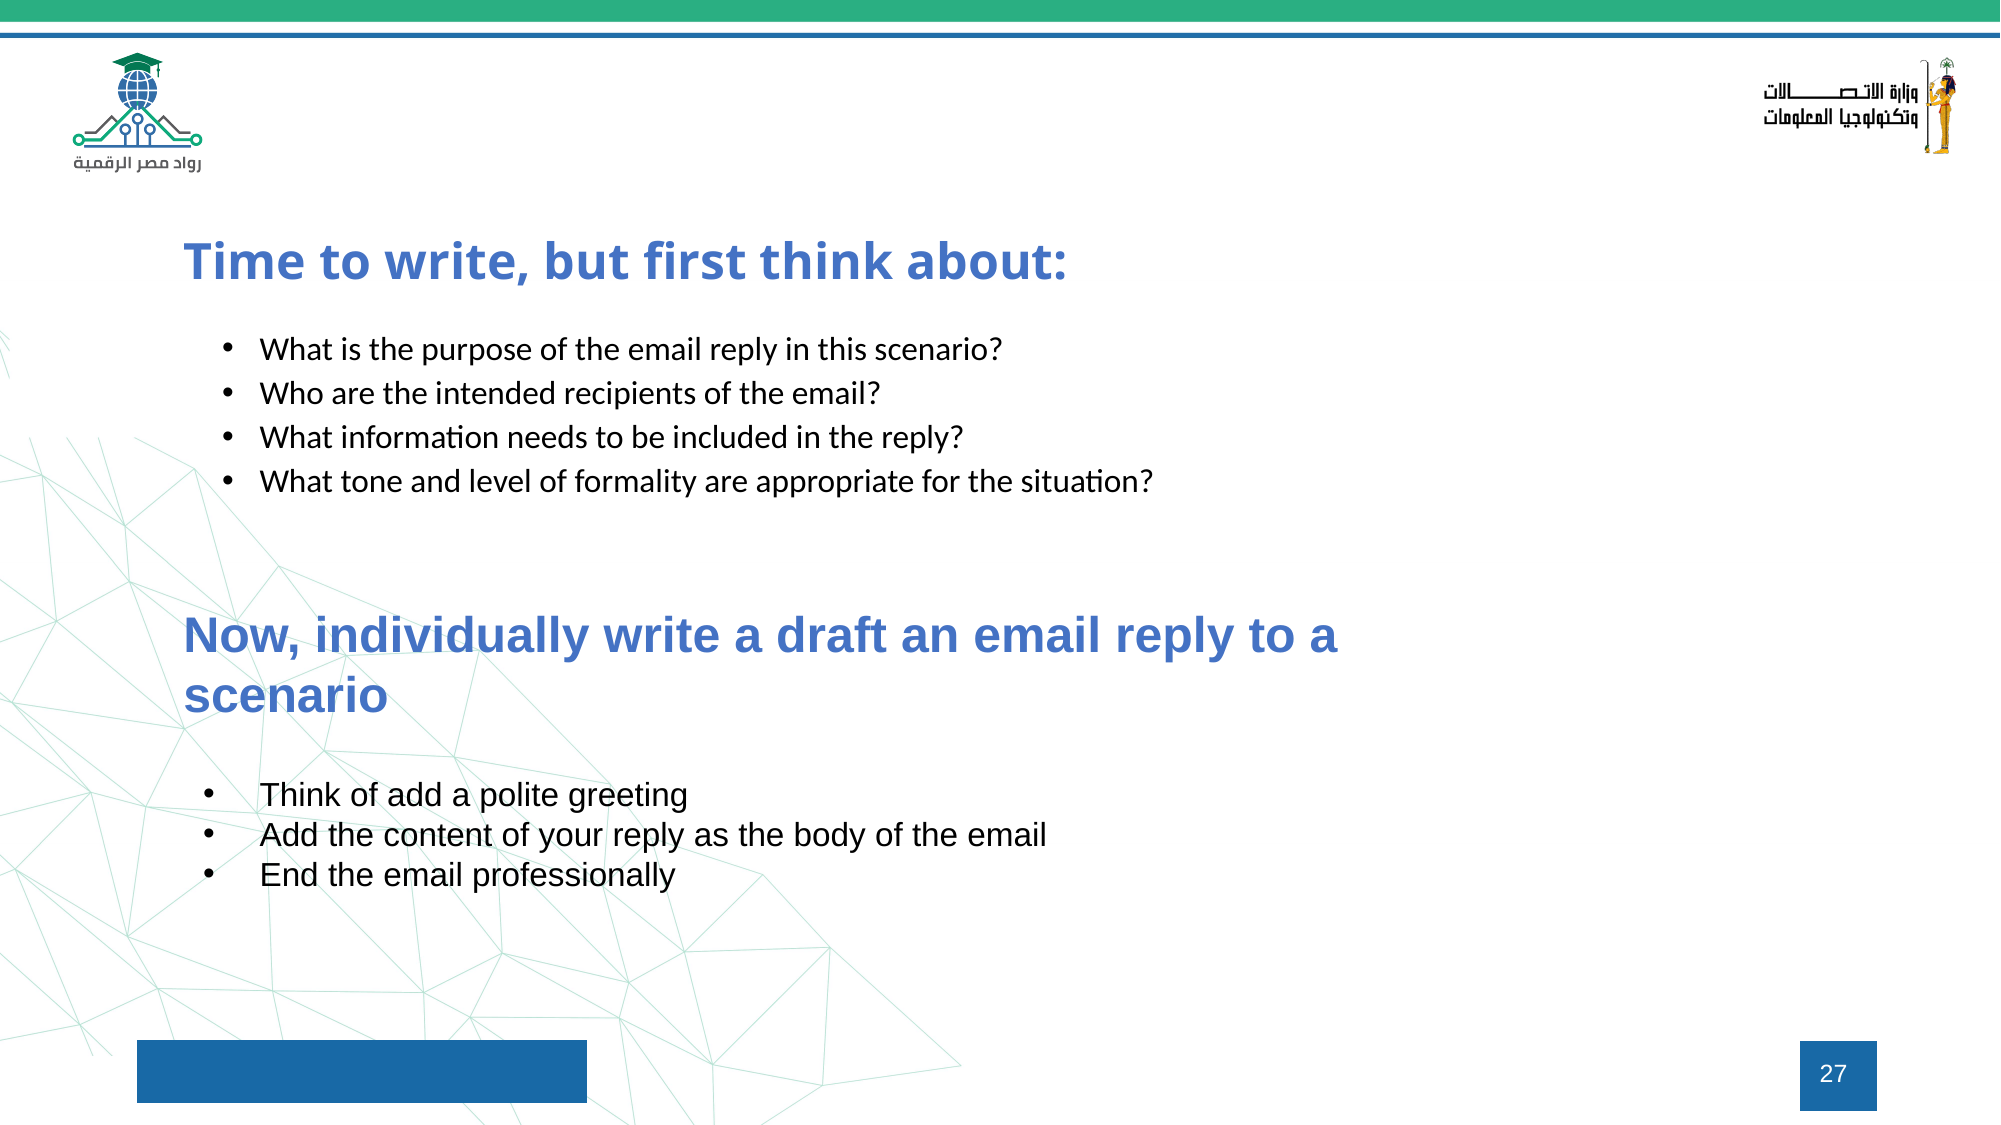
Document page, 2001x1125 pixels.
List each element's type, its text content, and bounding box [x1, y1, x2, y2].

picture [0, 0, 2000, 1125]
list What is the purpose of the email reply in this scenario? Who are the intended recipients of the email? What information needs to be included in the reply? What tone and level of formality are appropriate for the situation? [188, 323, 1482, 595]
text_box Think of add a polite greeting Add the content of your reply as the body of the email End the email professionally [188, 765, 1392, 901]
slide_number 27 [1412, 1042, 1863, 1103]
title Time to write, but first think about: [168, 203, 1413, 324]
text_box Now, individually write a draft an email reply to a scenario [168, 595, 1482, 731]
